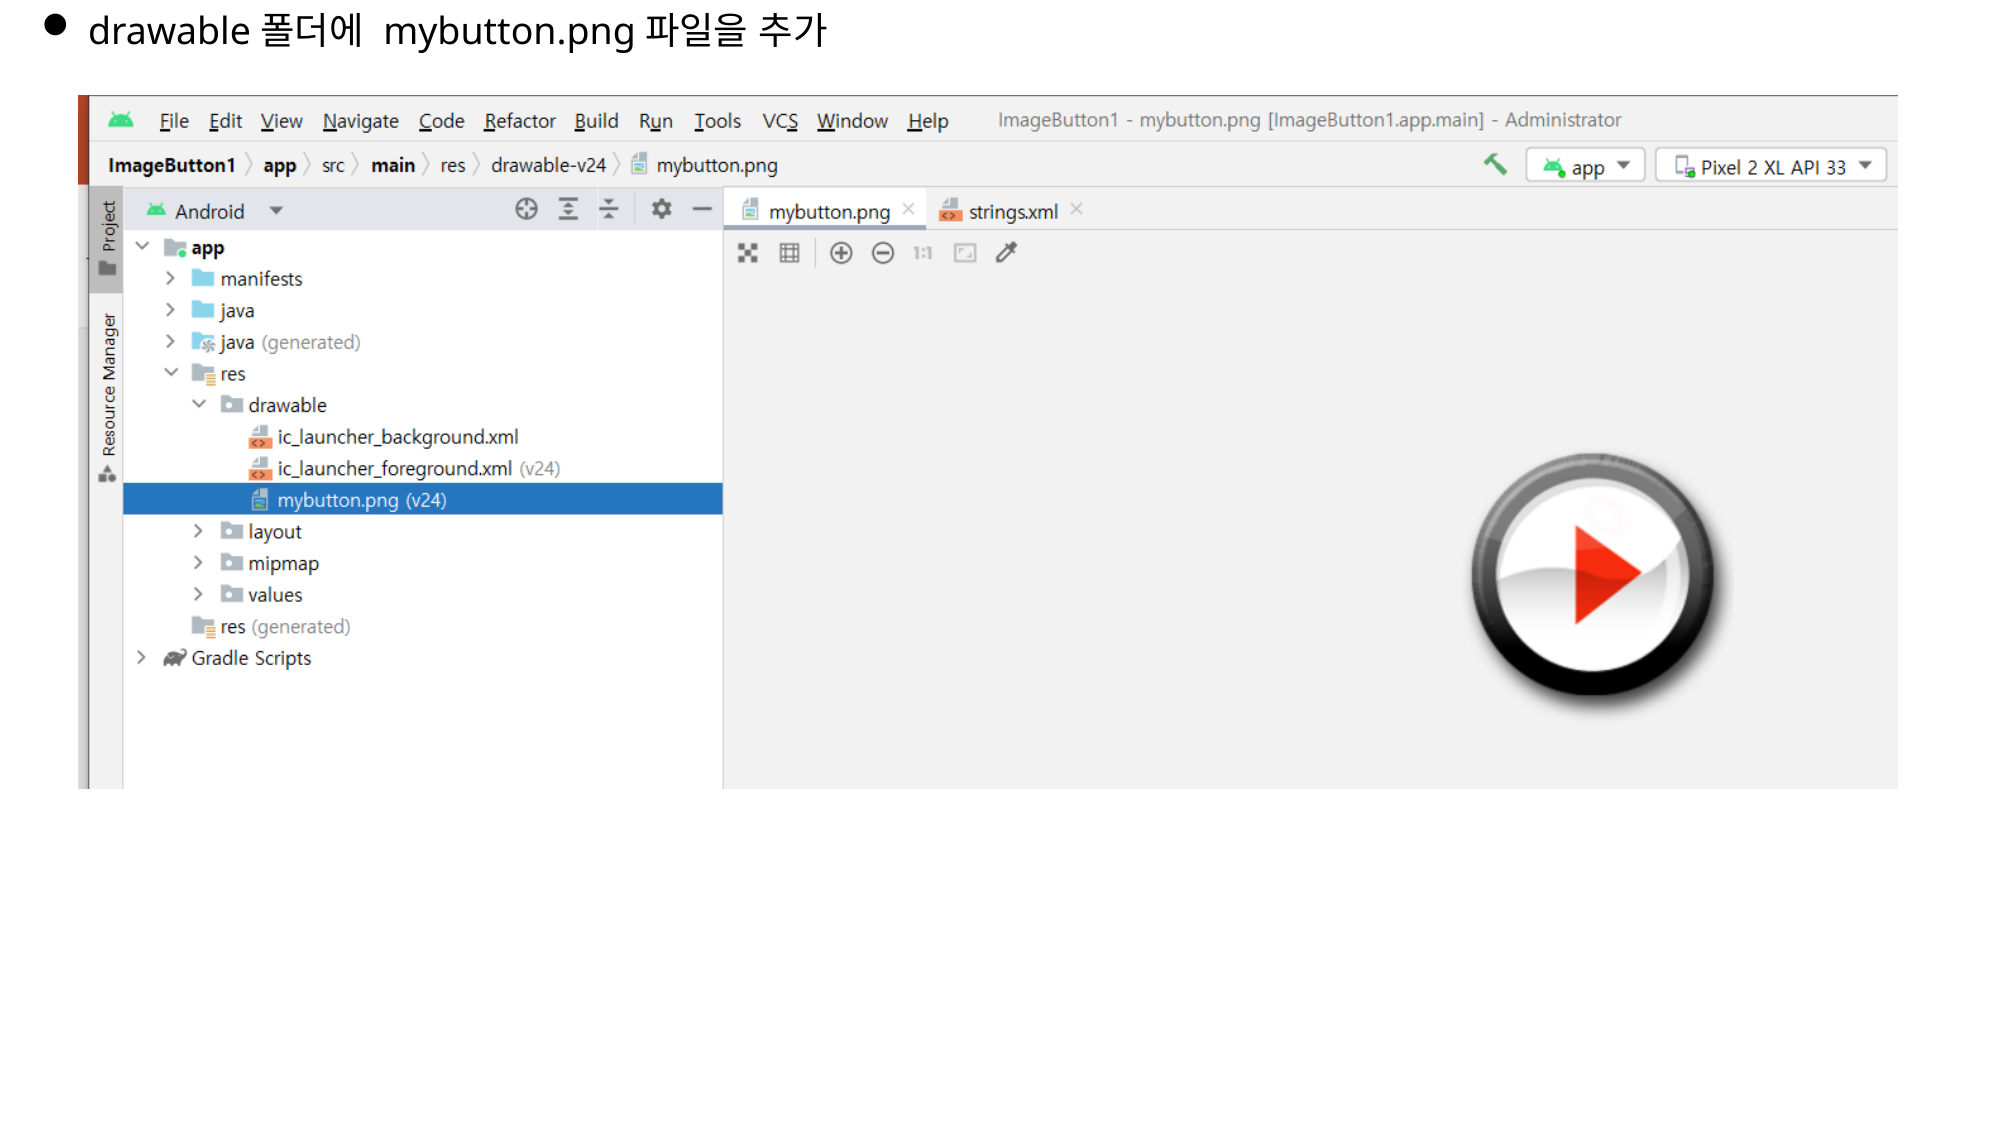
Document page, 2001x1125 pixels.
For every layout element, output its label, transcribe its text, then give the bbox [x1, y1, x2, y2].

text_box drawable폴더에 mybutton.png파일을 추가 [26, 0, 843, 60]
picture [78, 95, 1898, 789]
